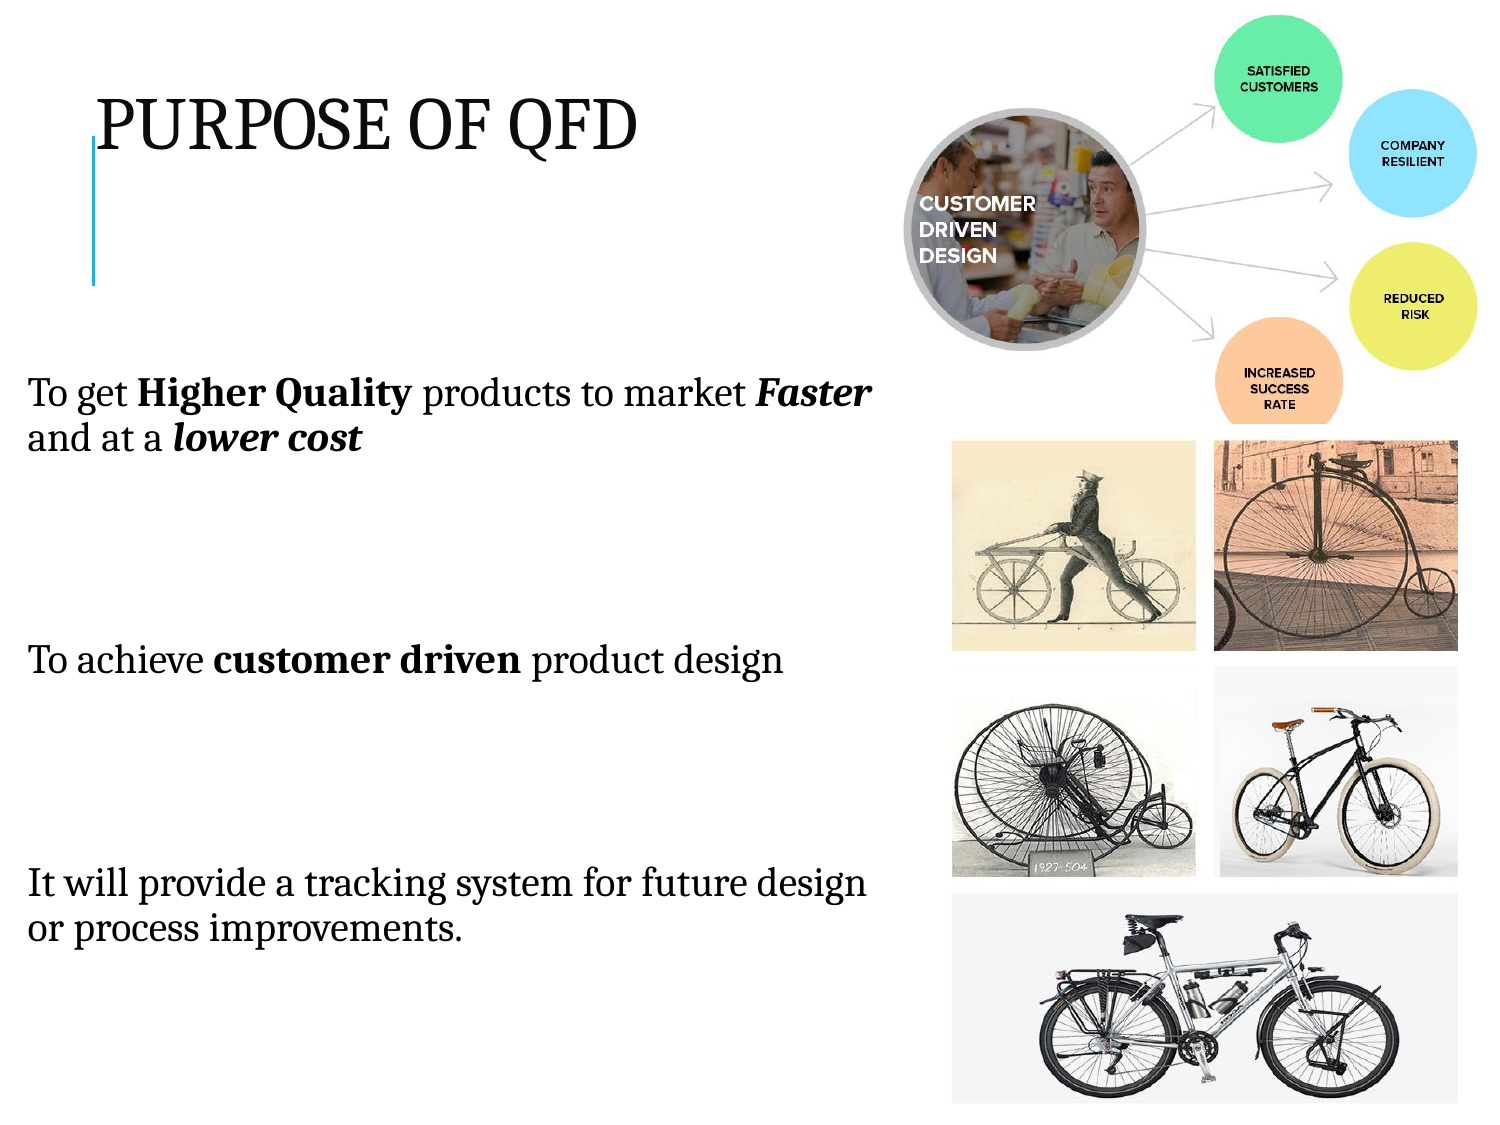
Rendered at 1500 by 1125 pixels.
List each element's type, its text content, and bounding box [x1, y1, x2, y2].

list To get Higher Quality products to market Faster and at a lower cost To achieve customer driven product design It will provide a tracking system for future design or process improvements. [5, 362, 888, 1125]
title PURPOSE OF QFD [80, 24, 882, 231]
picture [887, 0, 1500, 1117]
